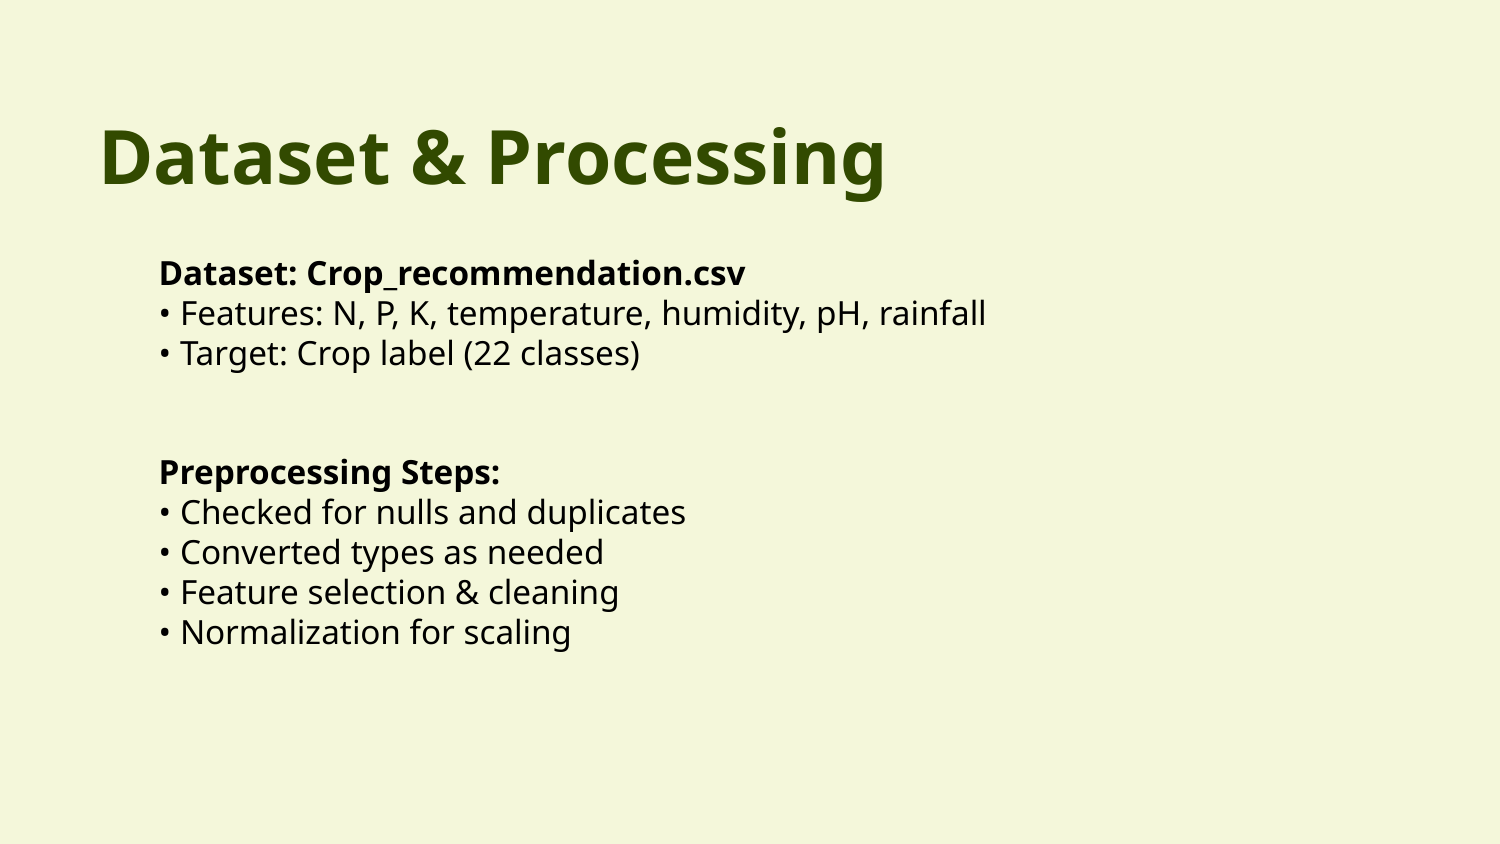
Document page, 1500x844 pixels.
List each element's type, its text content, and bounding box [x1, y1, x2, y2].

title Dataset & Processing [83, 94, 1177, 224]
list Dataset: Crop_recommendation.csv • Features: N, P, K, temperature, humidity, pH, rainfall • Target: Crop label (22 classes) Preprocessing Steps: • Checked for nulls and duplicates • Converted types as needed • Feature selection & cleaning • Normalization for scaling [118, 236, 1382, 750]
